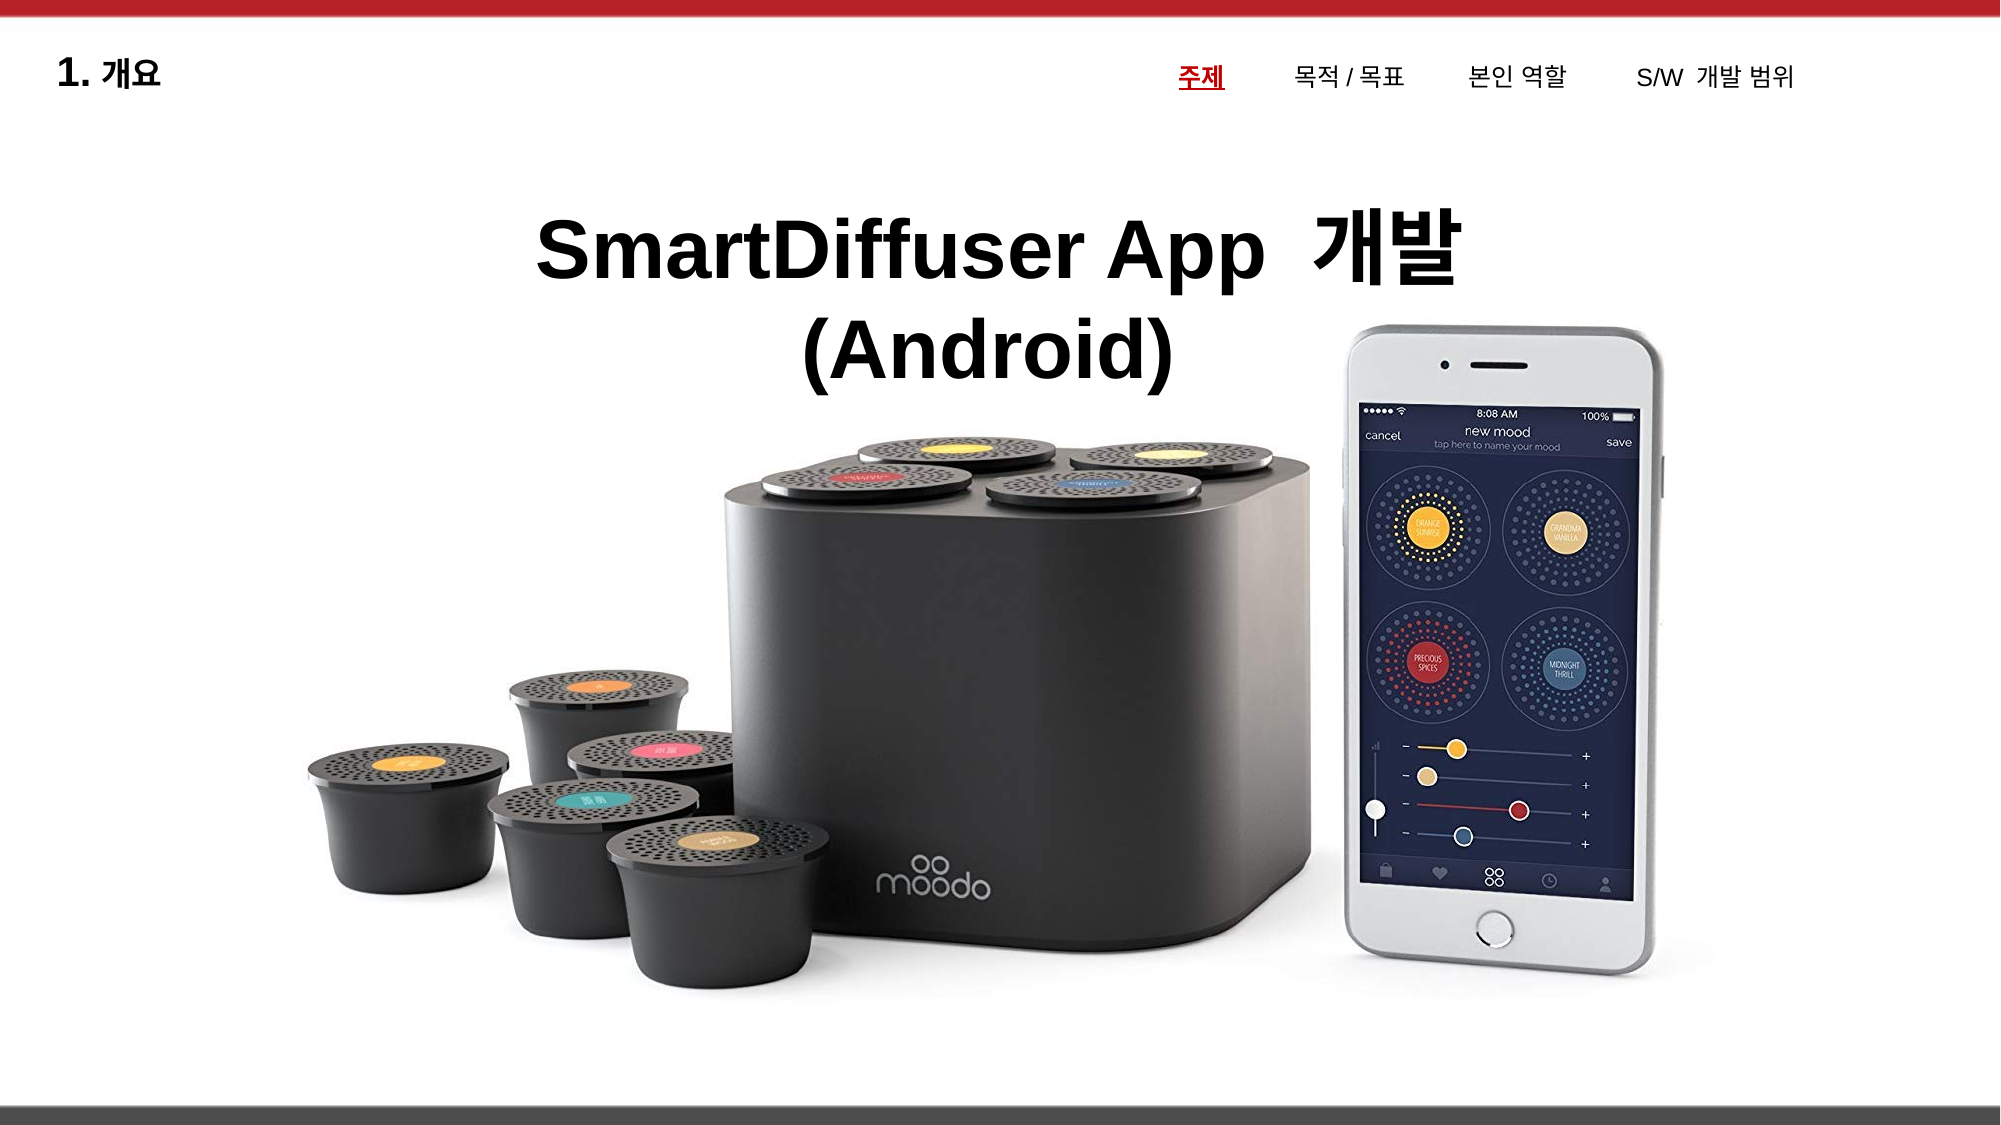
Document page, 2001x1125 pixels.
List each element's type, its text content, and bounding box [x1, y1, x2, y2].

text_box 주제 목적/목표 본인 역할 S/W 개발 범위 [1163, 53, 1953, 99]
text_box SmartDiffuser App 개발 (Android) [384, 187, 1616, 255]
picture [0, 0, 2001, 1125]
text_box 1.개요 [41, 37, 423, 103]
